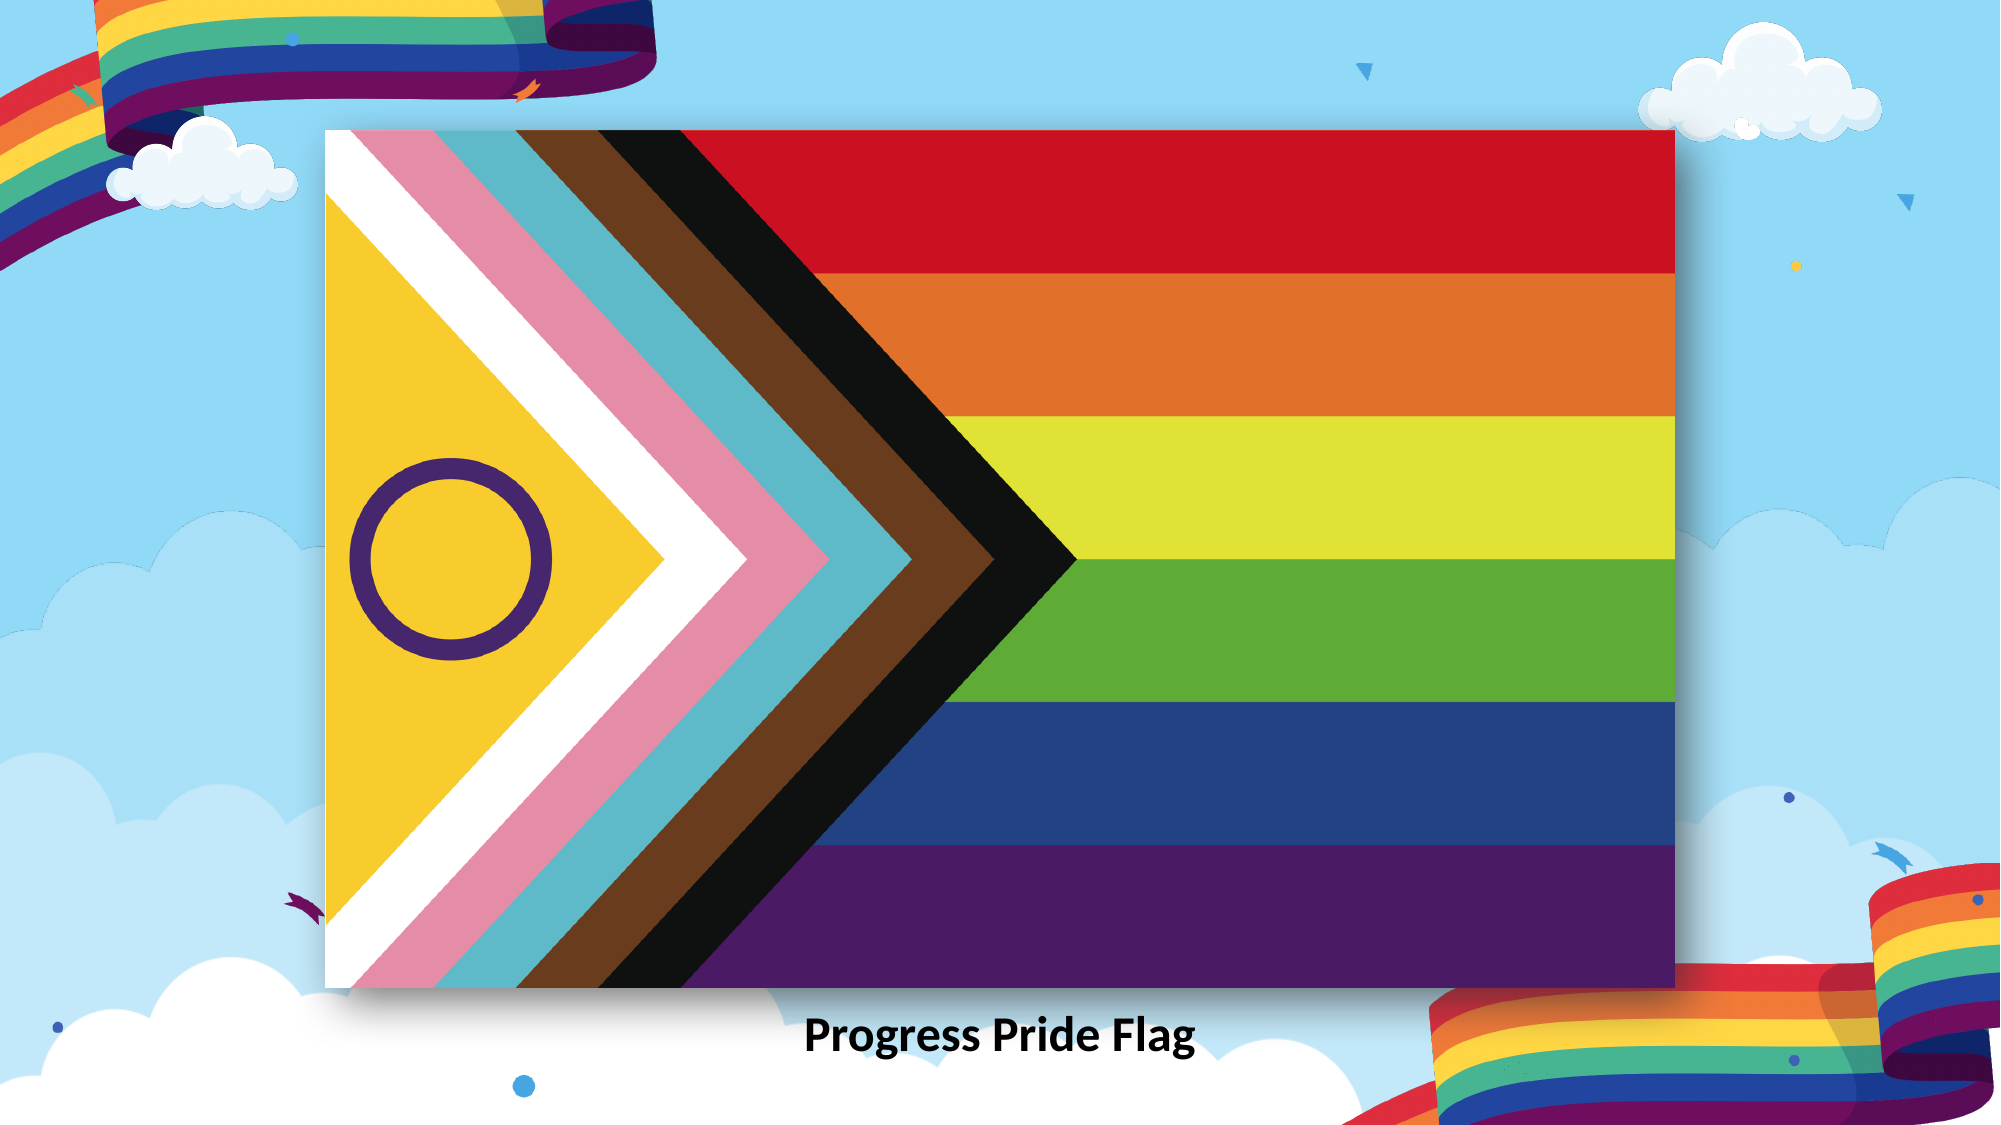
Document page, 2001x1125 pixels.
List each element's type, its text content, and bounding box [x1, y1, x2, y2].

picture [0, 0, 2000, 1125]
text_box Progress Pride Flag [637, 994, 1363, 1069]
